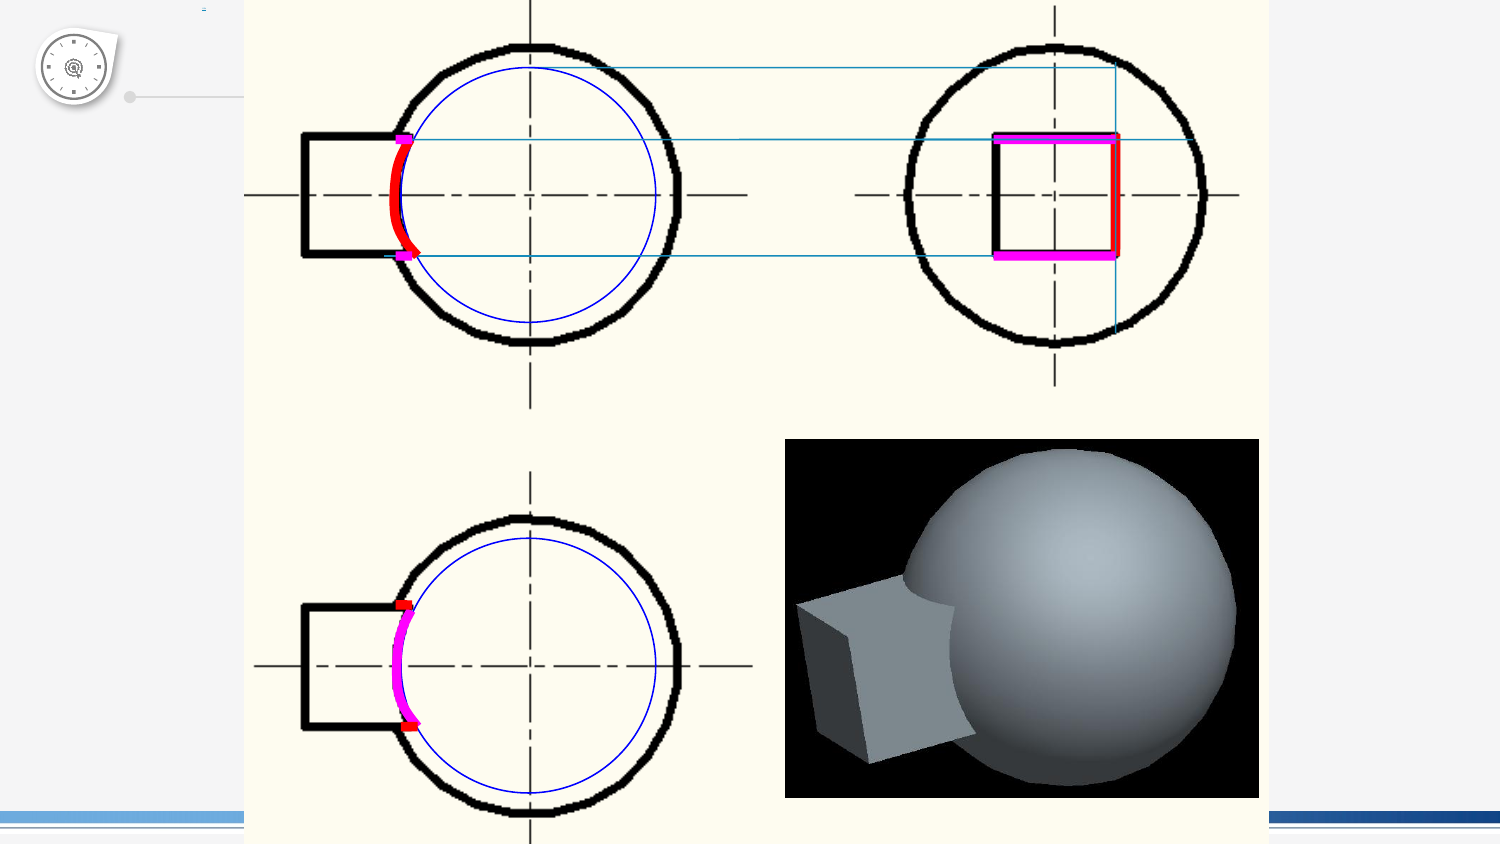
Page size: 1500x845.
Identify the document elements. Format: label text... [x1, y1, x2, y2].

picture [60, 55, 87, 81]
picture [0, 0, 1500, 845]
text_box 4-3a [187, 0, 221, 18]
